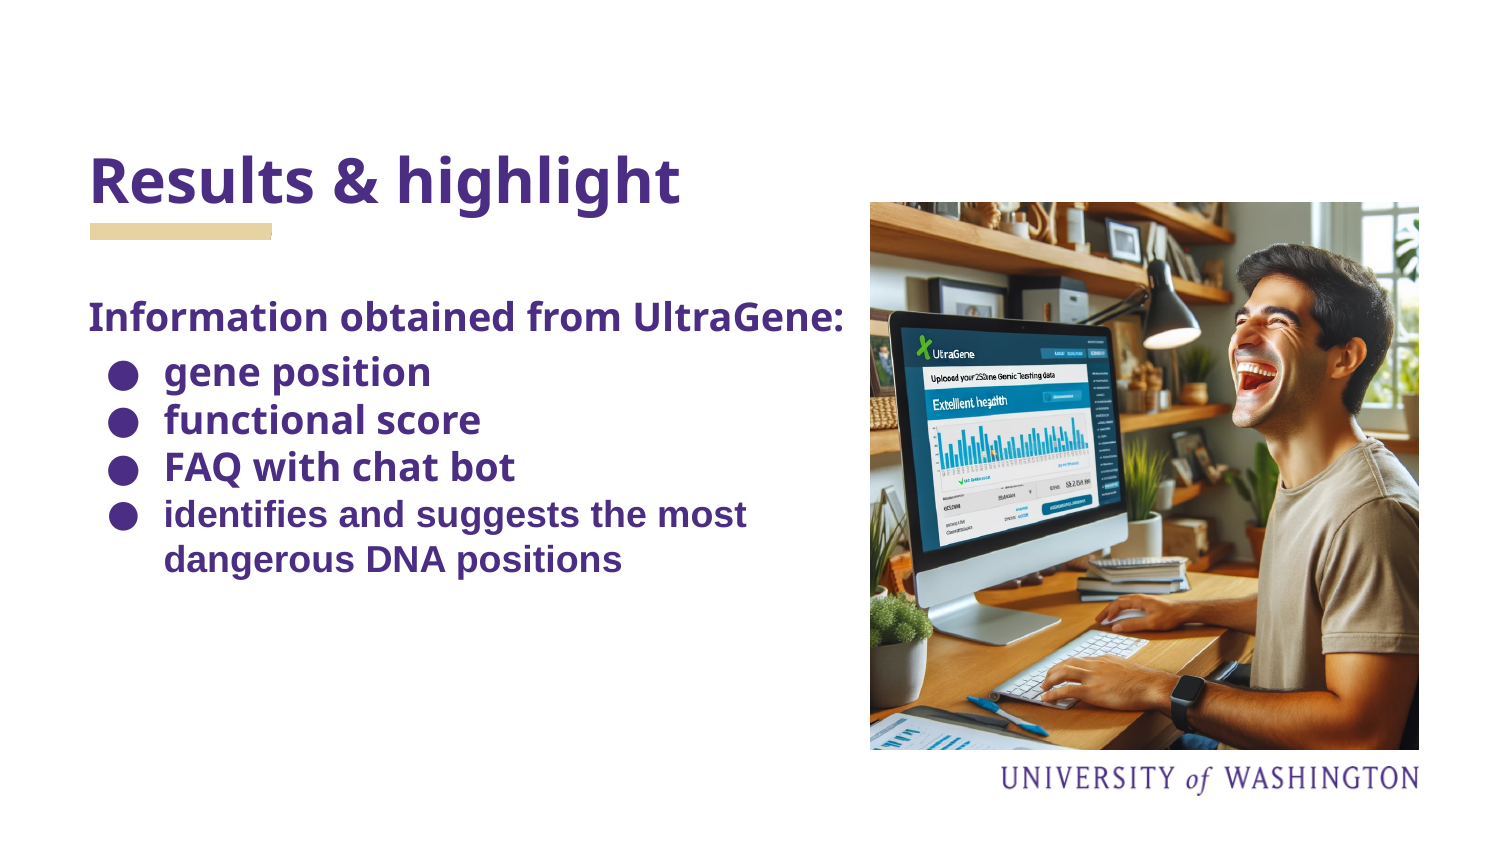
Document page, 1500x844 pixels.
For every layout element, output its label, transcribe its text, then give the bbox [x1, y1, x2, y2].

list Information obtained from UltraGene: gene position functional score FAQ with chat bot identifies and suggests the most dangerous DNA positions [73, 283, 864, 750]
picture [90, 224, 272, 240]
picture [869, 201, 1419, 751]
title Results & highlight [73, 60, 1419, 224]
picture [1001, 766, 1419, 796]
